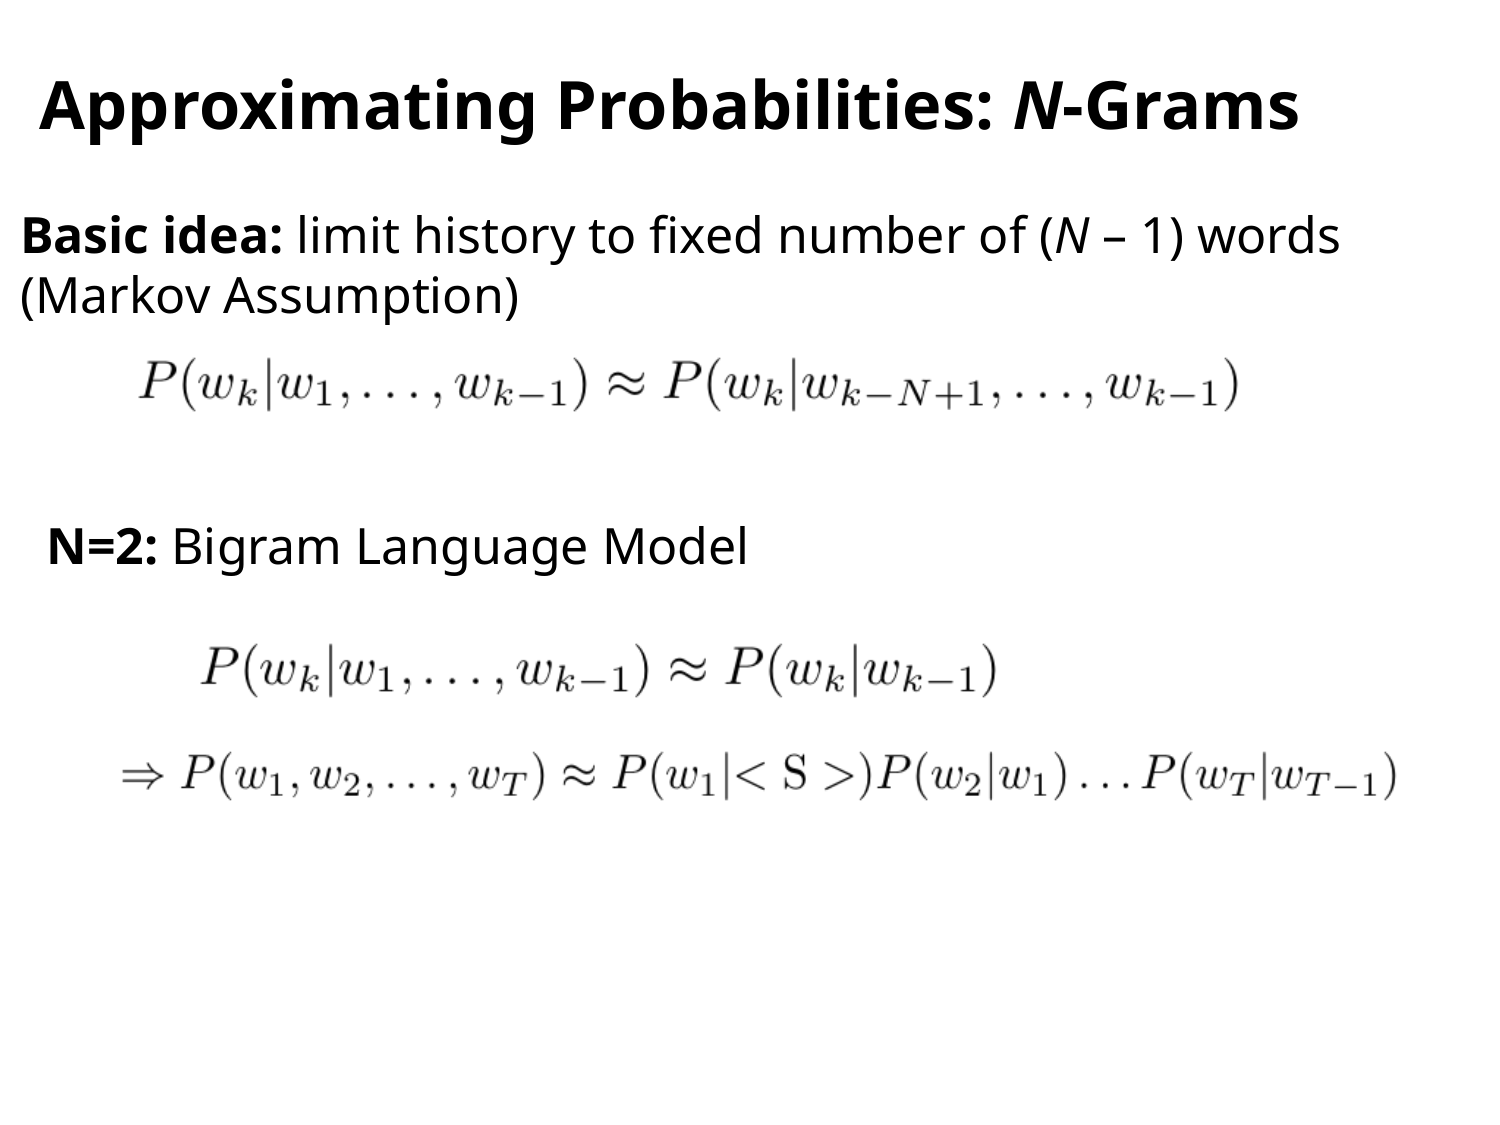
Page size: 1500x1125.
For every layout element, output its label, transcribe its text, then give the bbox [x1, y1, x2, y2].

picture [119, 749, 1401, 802]
picture [137, 355, 1244, 413]
text_box N=2: Bigram Language Model [46, 513, 750, 575]
picture [198, 641, 1003, 699]
title Approximating Probabilities: N-Grams [24, 18, 1451, 188]
text_box Basic idea: limit history to fixed number of (N – 1) words (Markov Assumption) [20, 202, 1342, 324]
